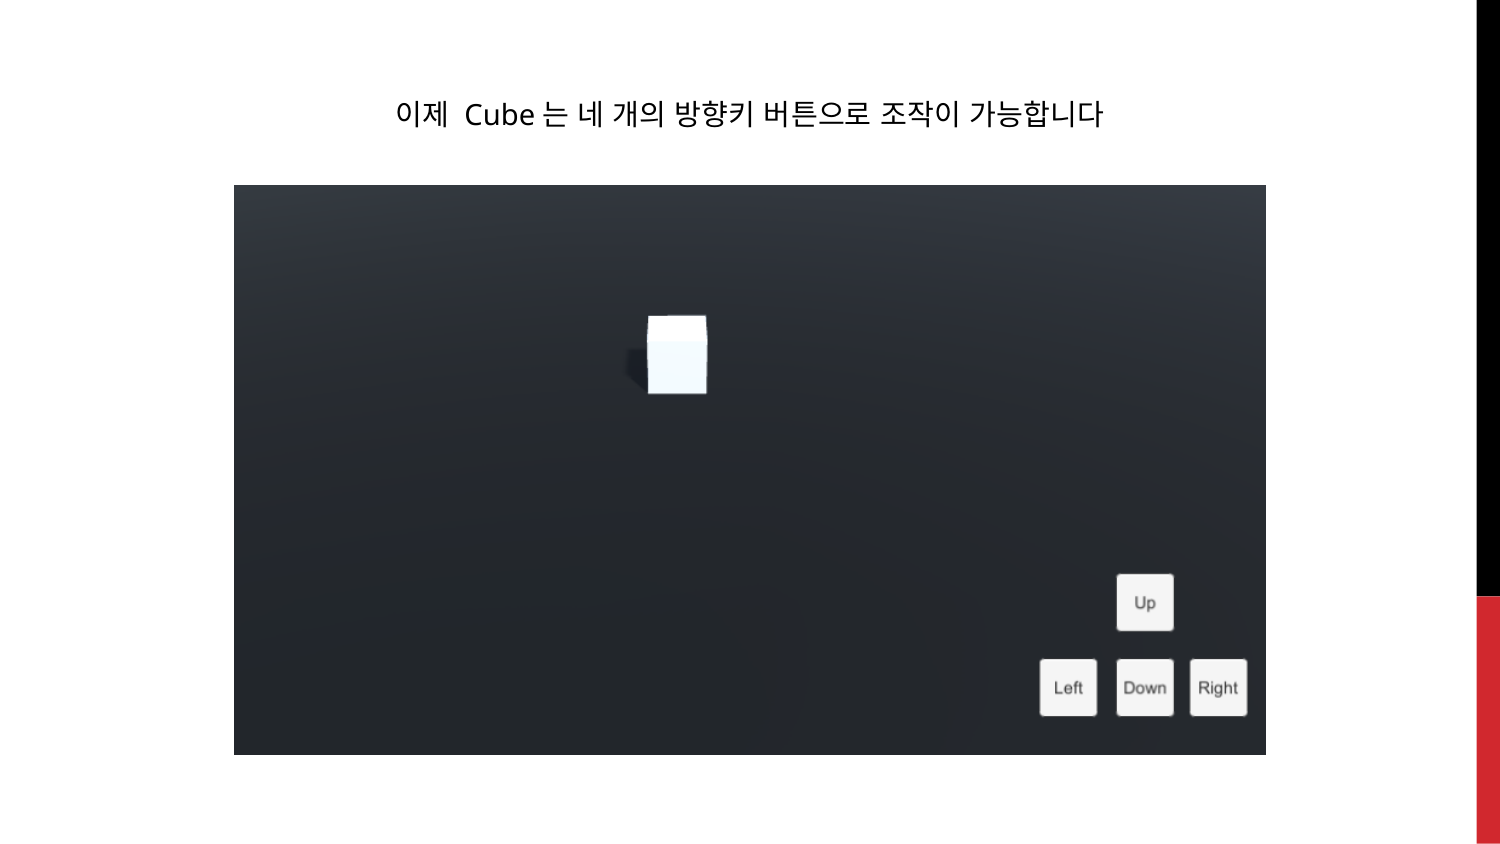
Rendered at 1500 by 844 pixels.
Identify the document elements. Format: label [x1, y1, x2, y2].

text_box [233, 88, 1267, 756]
